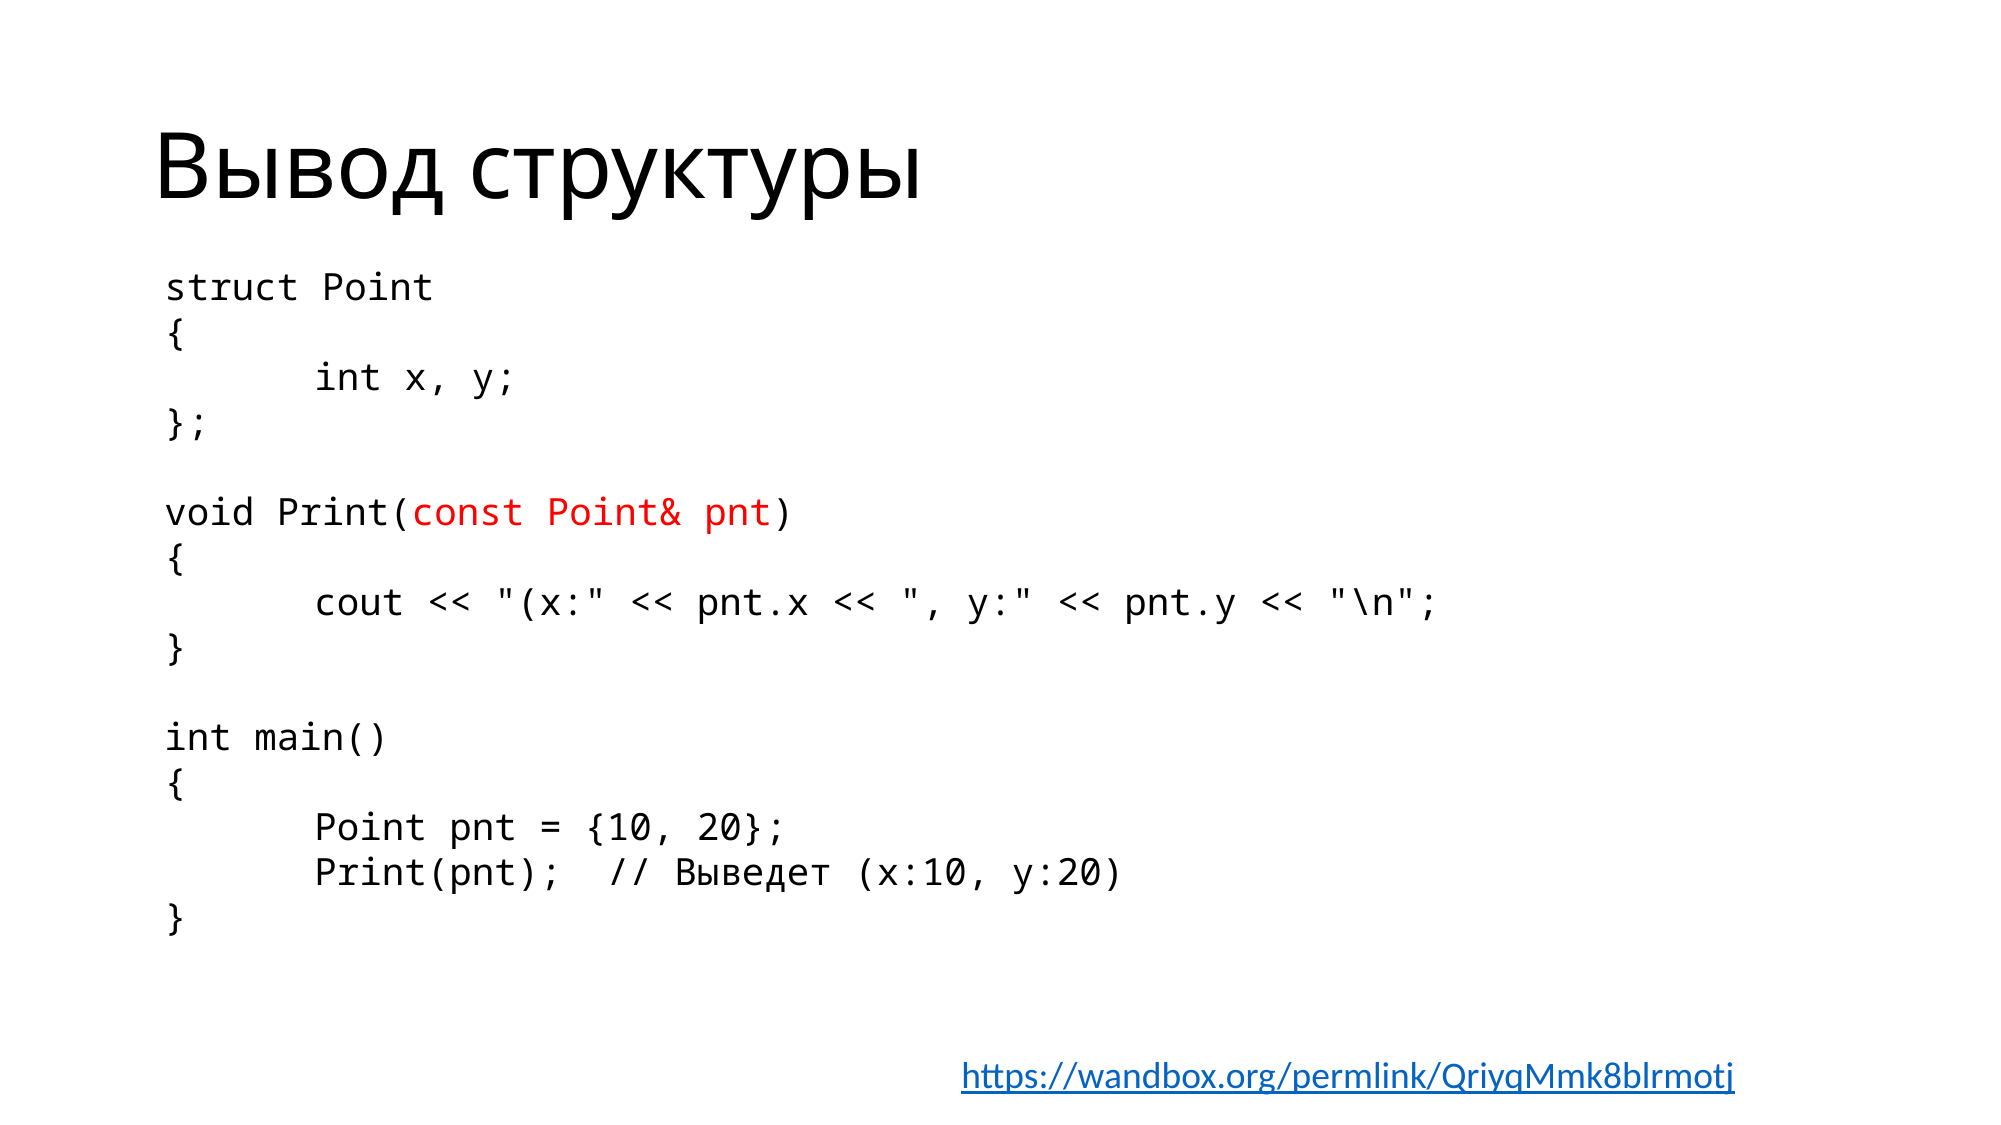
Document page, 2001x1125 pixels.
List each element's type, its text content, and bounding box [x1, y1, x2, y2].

text_box struct Point { int x, y; }; void Print(const Point& pnt) { cout << "(x:" << pnt.x << ", y:" << pnt.y << "\n"; } int main() { Point pnt = {10, 20}; Print(pnt); // Выведет (x:10, y:20) } [149, 255, 1601, 946]
text_box https://wandbox.org/permlink/QriyqMmk8blrmotj [899, 1043, 1750, 1104]
title Вывод структуры [137, 59, 1863, 278]
